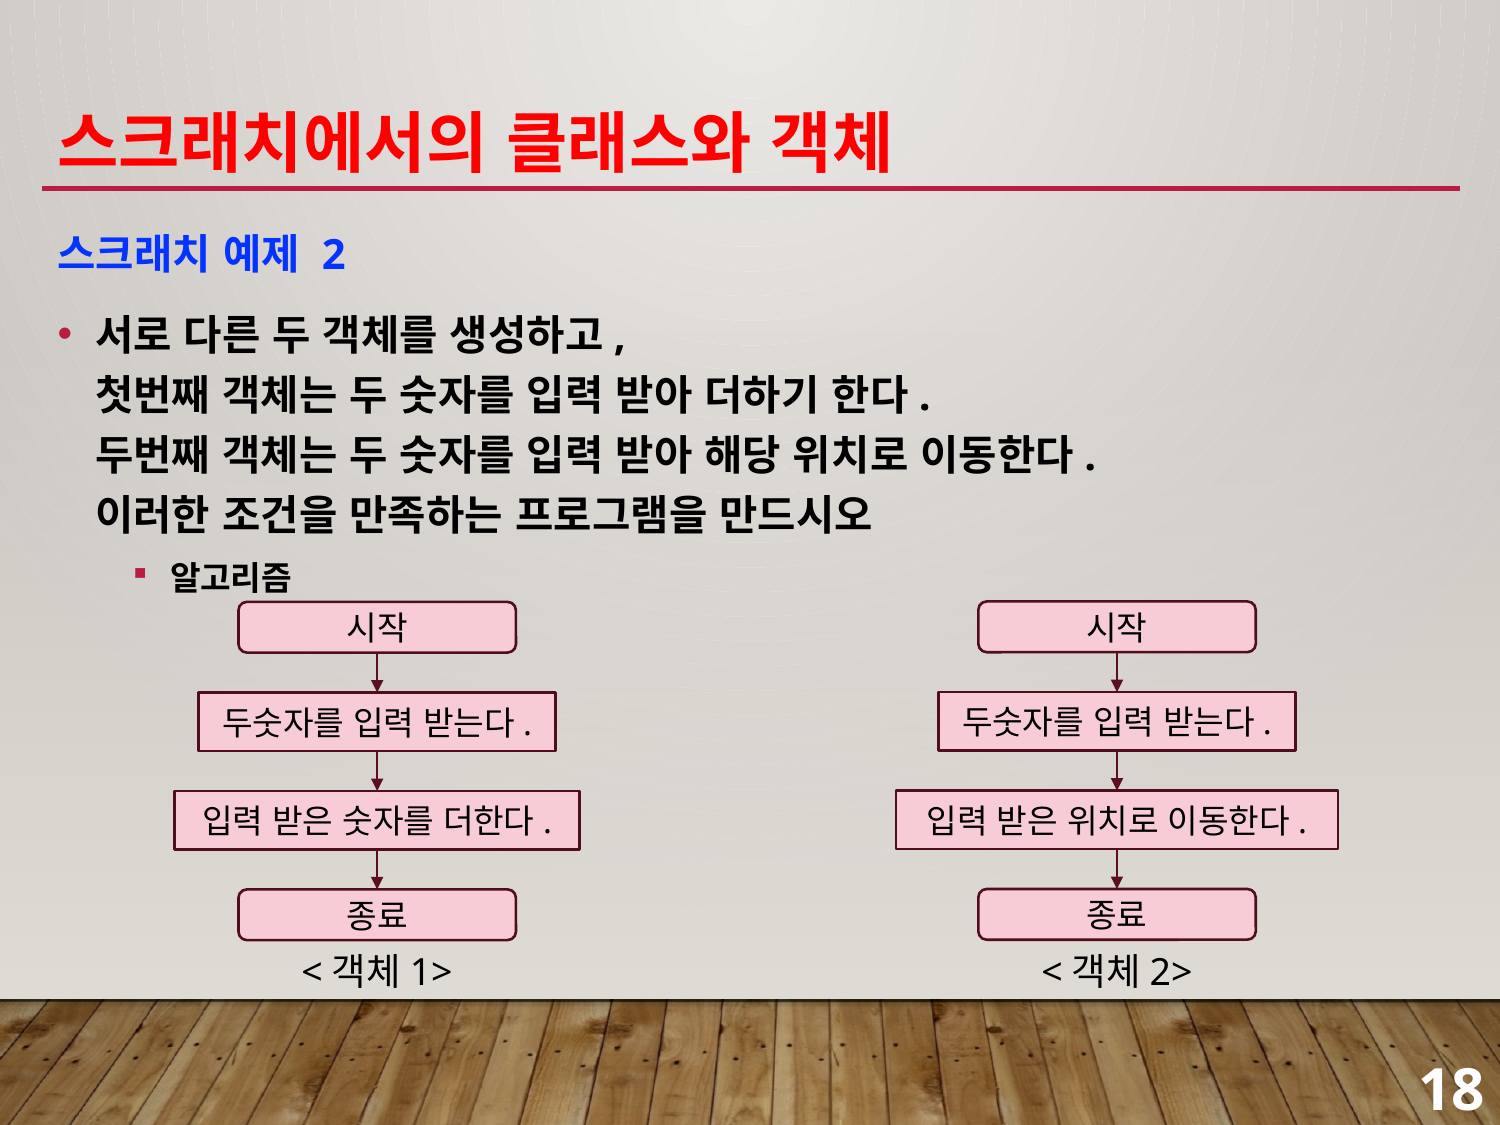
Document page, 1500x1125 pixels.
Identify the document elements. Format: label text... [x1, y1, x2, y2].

list 스크래치 예제 2 서로 다른 두 객체를 생성하고, 첫번째 객체는 두 숫자를 입력 받아 더하기 한다. 두번째 객체는 두 숫자를 입력 받아 해당 위치로 이동한다. 이러한 조건을 만족하는 프로그램을 만드시오 알고리즘 [42, 210, 1461, 993]
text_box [174, 601, 580, 1002]
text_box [895, 601, 1339, 1002]
title 스크래치에서의 클래스와 객체 [42, 16, 1461, 189]
picture [0, 999, 1500, 1125]
